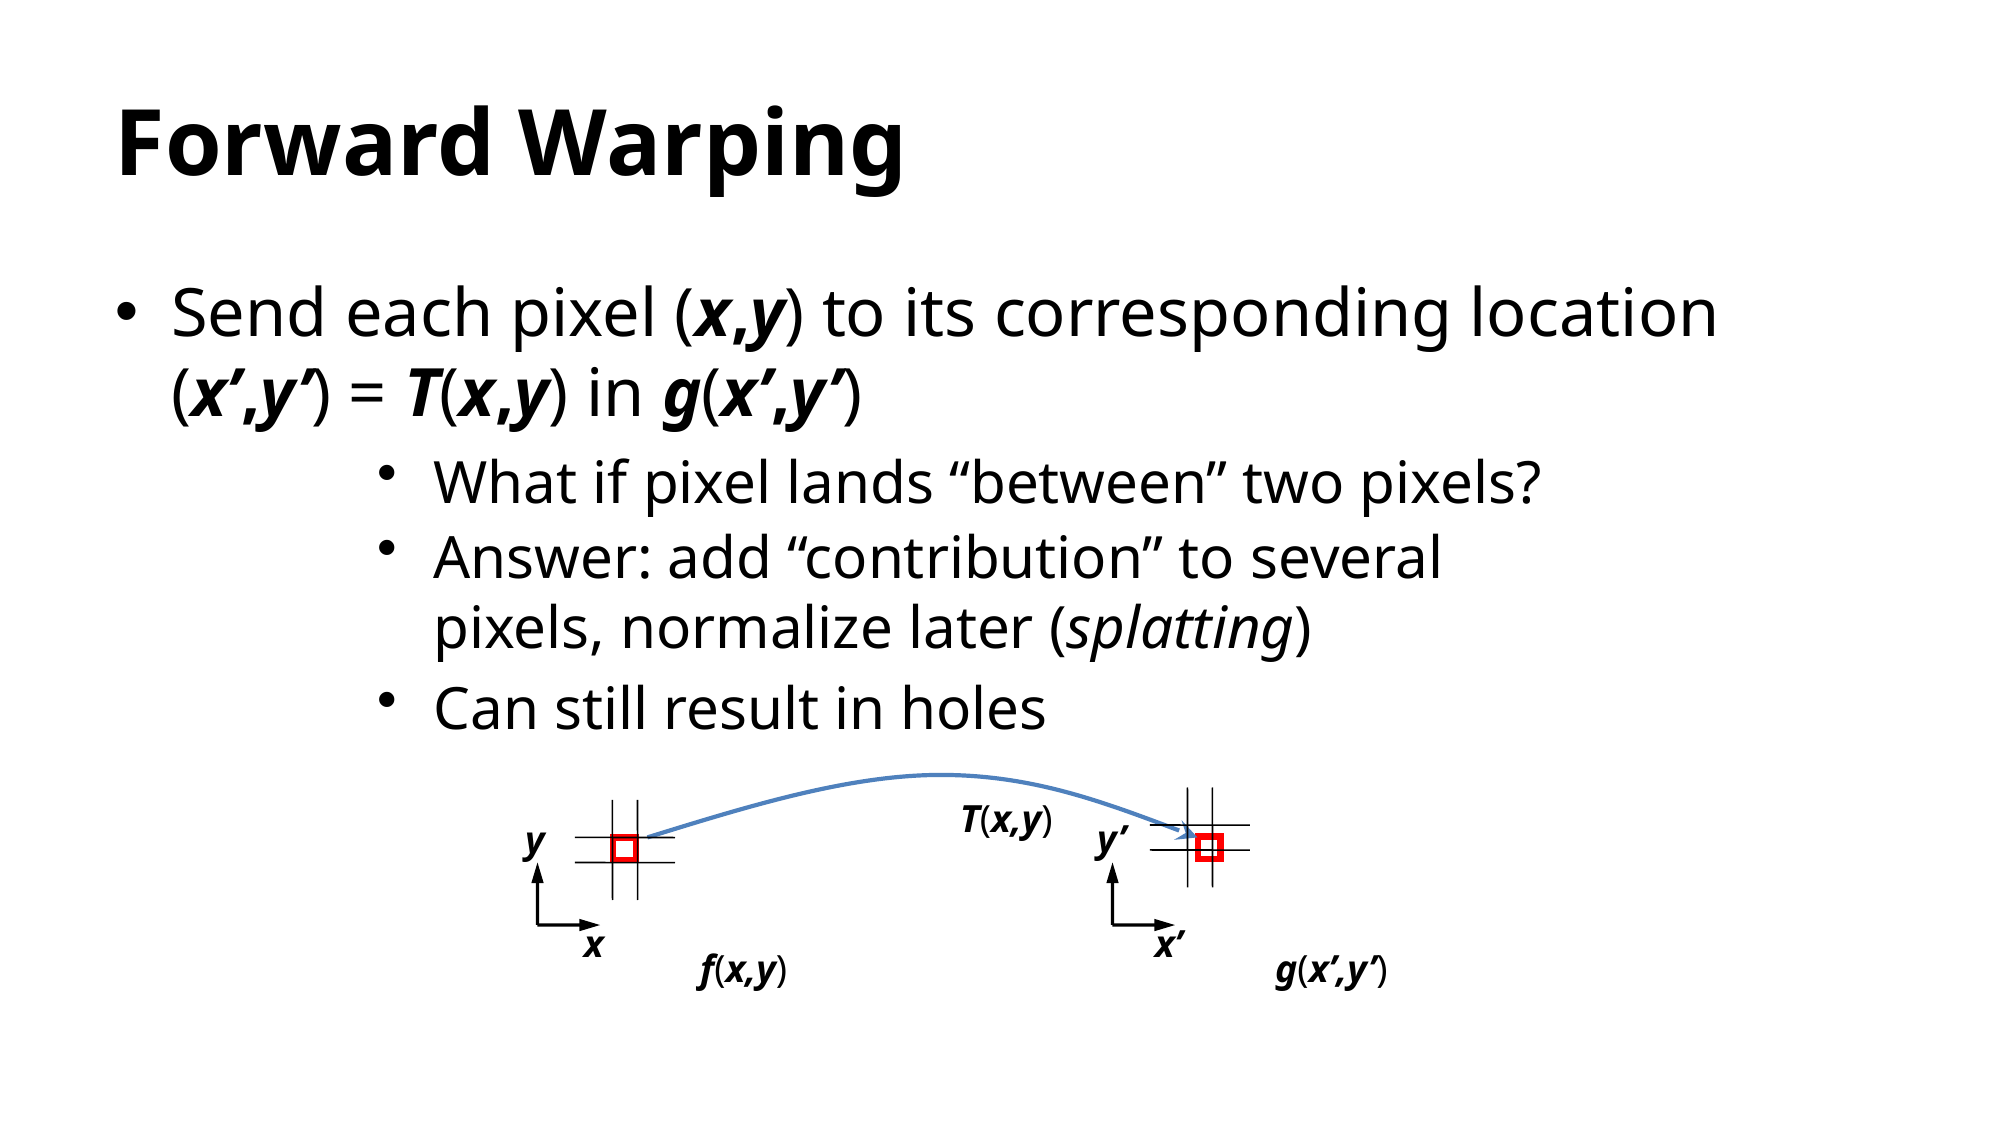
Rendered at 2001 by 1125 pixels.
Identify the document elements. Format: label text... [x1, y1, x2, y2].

text_box f(x,y) [674, 937, 813, 998]
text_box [574, 799, 676, 901]
text_box What if pixel lands “between” two pixels? [362, 437, 1638, 512]
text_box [1149, 787, 1251, 888]
text_box g(x’,y’) [1249, 937, 1413, 998]
text_box y’ [1055, 807, 1144, 867]
title Forward Warping [99, 45, 1900, 233]
text_box [1075, 794, 1116, 807]
text_box Answer: add “contribution” to several pixels, normalize later (splatting) Can still result in holes [362, 512, 1638, 663]
text_box T(x,y) [937, 787, 1075, 848]
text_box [1112, 862, 1176, 926]
list Send each pixel (x,y) to its corresponding location (x’,y’) = T(x,y) in g(x’,y’) [99, 262, 1900, 1005]
text_box [679, 774, 1047, 838]
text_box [537, 862, 601, 926]
text_box x [537, 912, 650, 973]
text_box x’ [1112, 912, 1225, 973]
text_box y [478, 808, 569, 869]
